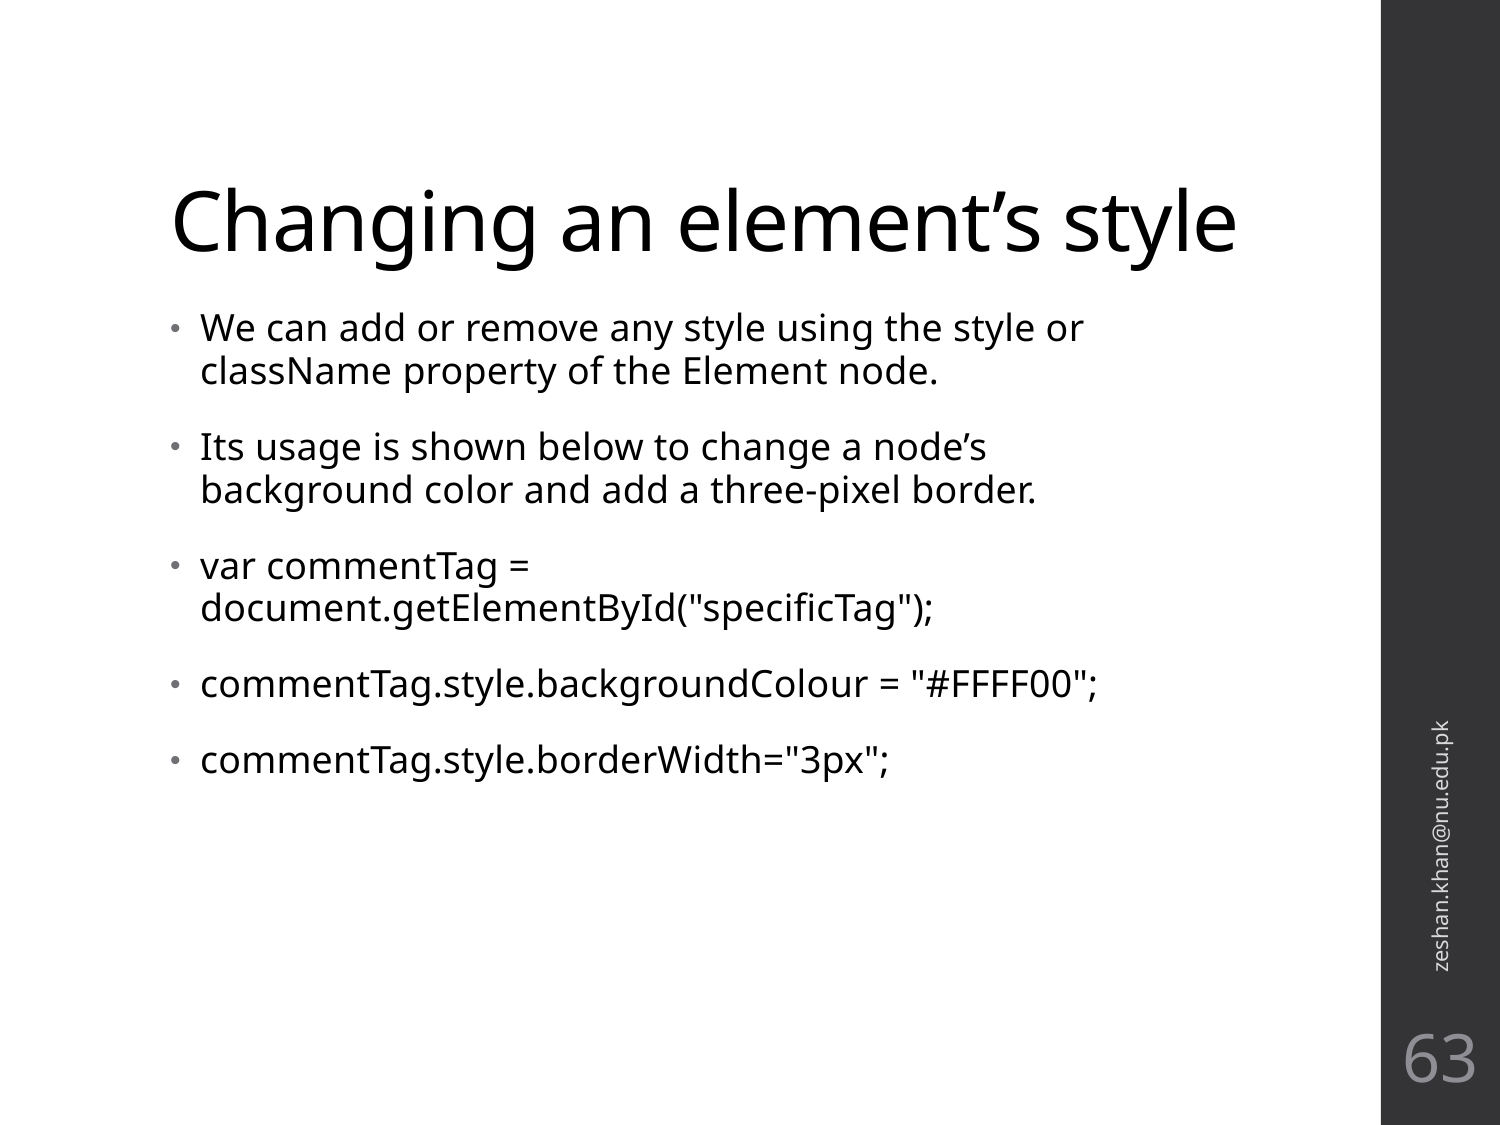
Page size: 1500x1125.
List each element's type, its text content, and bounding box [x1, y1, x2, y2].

title Changing an element’s style [155, 60, 1348, 278]
list We can add or remove any style using the style or className property of the Element node. Its usage is shown below to change a node’s background color and add a three-pixel border. var commentTag = document.getElementById("specificTag"); commentTag.style.backgroundColour = "#FFFF00"; commentTag.style.borderWidth="3px"; [155, 299, 1213, 1014]
slide_number 63 [1384, 1012, 1498, 1110]
footer zeshan.khan@nu.edu.pk [1418, 400, 1464, 988]
